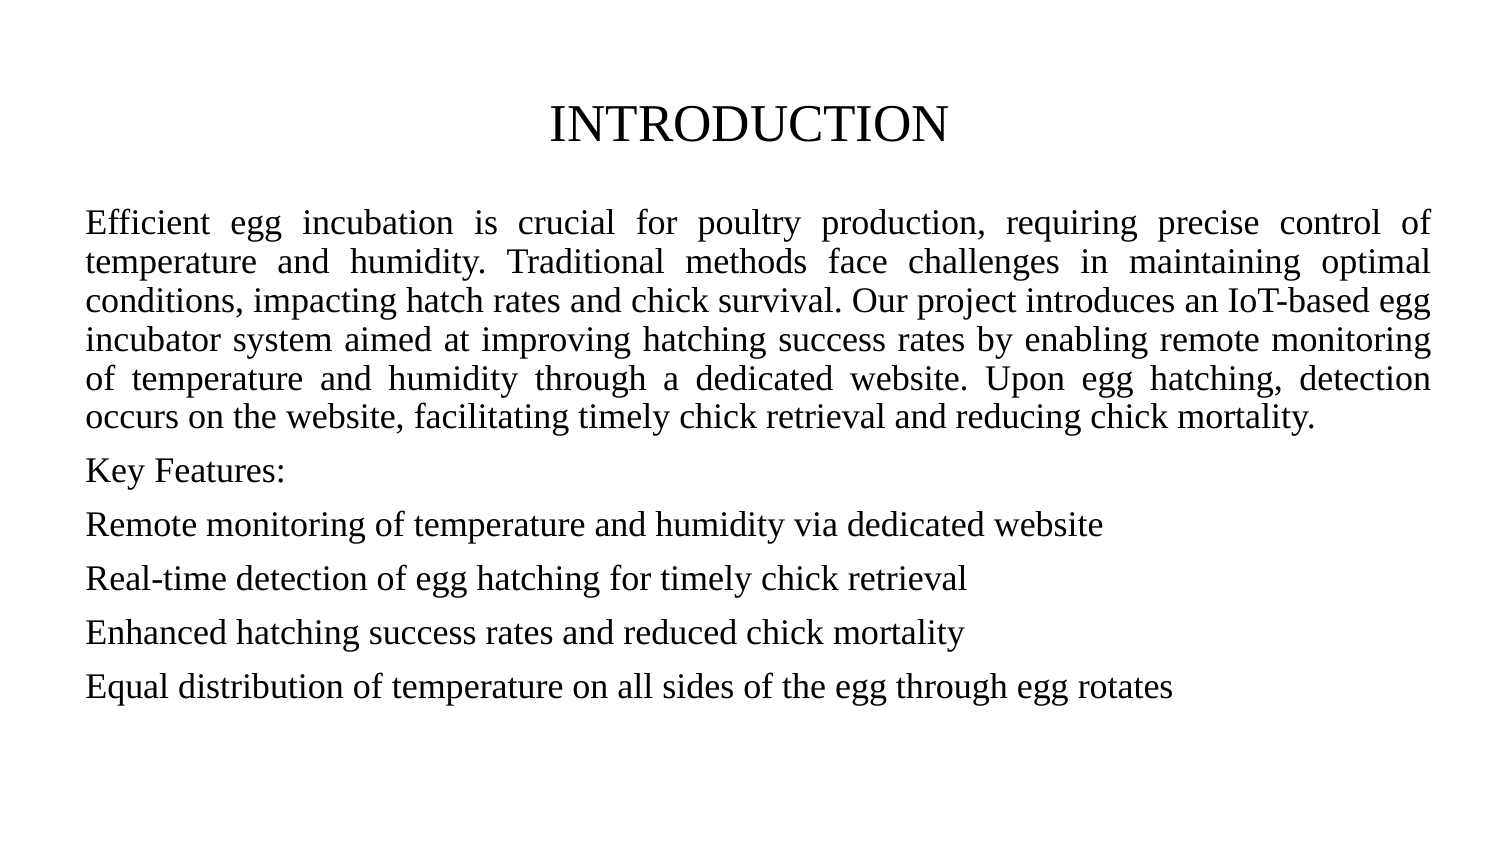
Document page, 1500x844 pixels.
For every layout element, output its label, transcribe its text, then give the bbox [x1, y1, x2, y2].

list Efficient egg incubation is crucial for poultry production, requiring precise control of temperature and humidity. Traditional methods face challenges in maintaining optimal conditions, impacting hatch rates and chick survival. Our project introduces an IoT-based egg incubator system aimed at improving hatching success rates by enabling remote monitoring of temperature and humidity through a dedicated website. Upon egg hatching, detection occurs on the website, facilitating timely chick retrieval and reducing chick mortality. Key Features: Remote monitoring of temperature and humidity via dedicated website Real-time detection of egg hatching for timely chick retrieval Enhanced hatching success rates and reduced chick mortality Equal distribution of temperature on all sides of the egg through egg rotates [51, 189, 1449, 750]
title INTRODUCTION [51, 72, 1449, 167]
